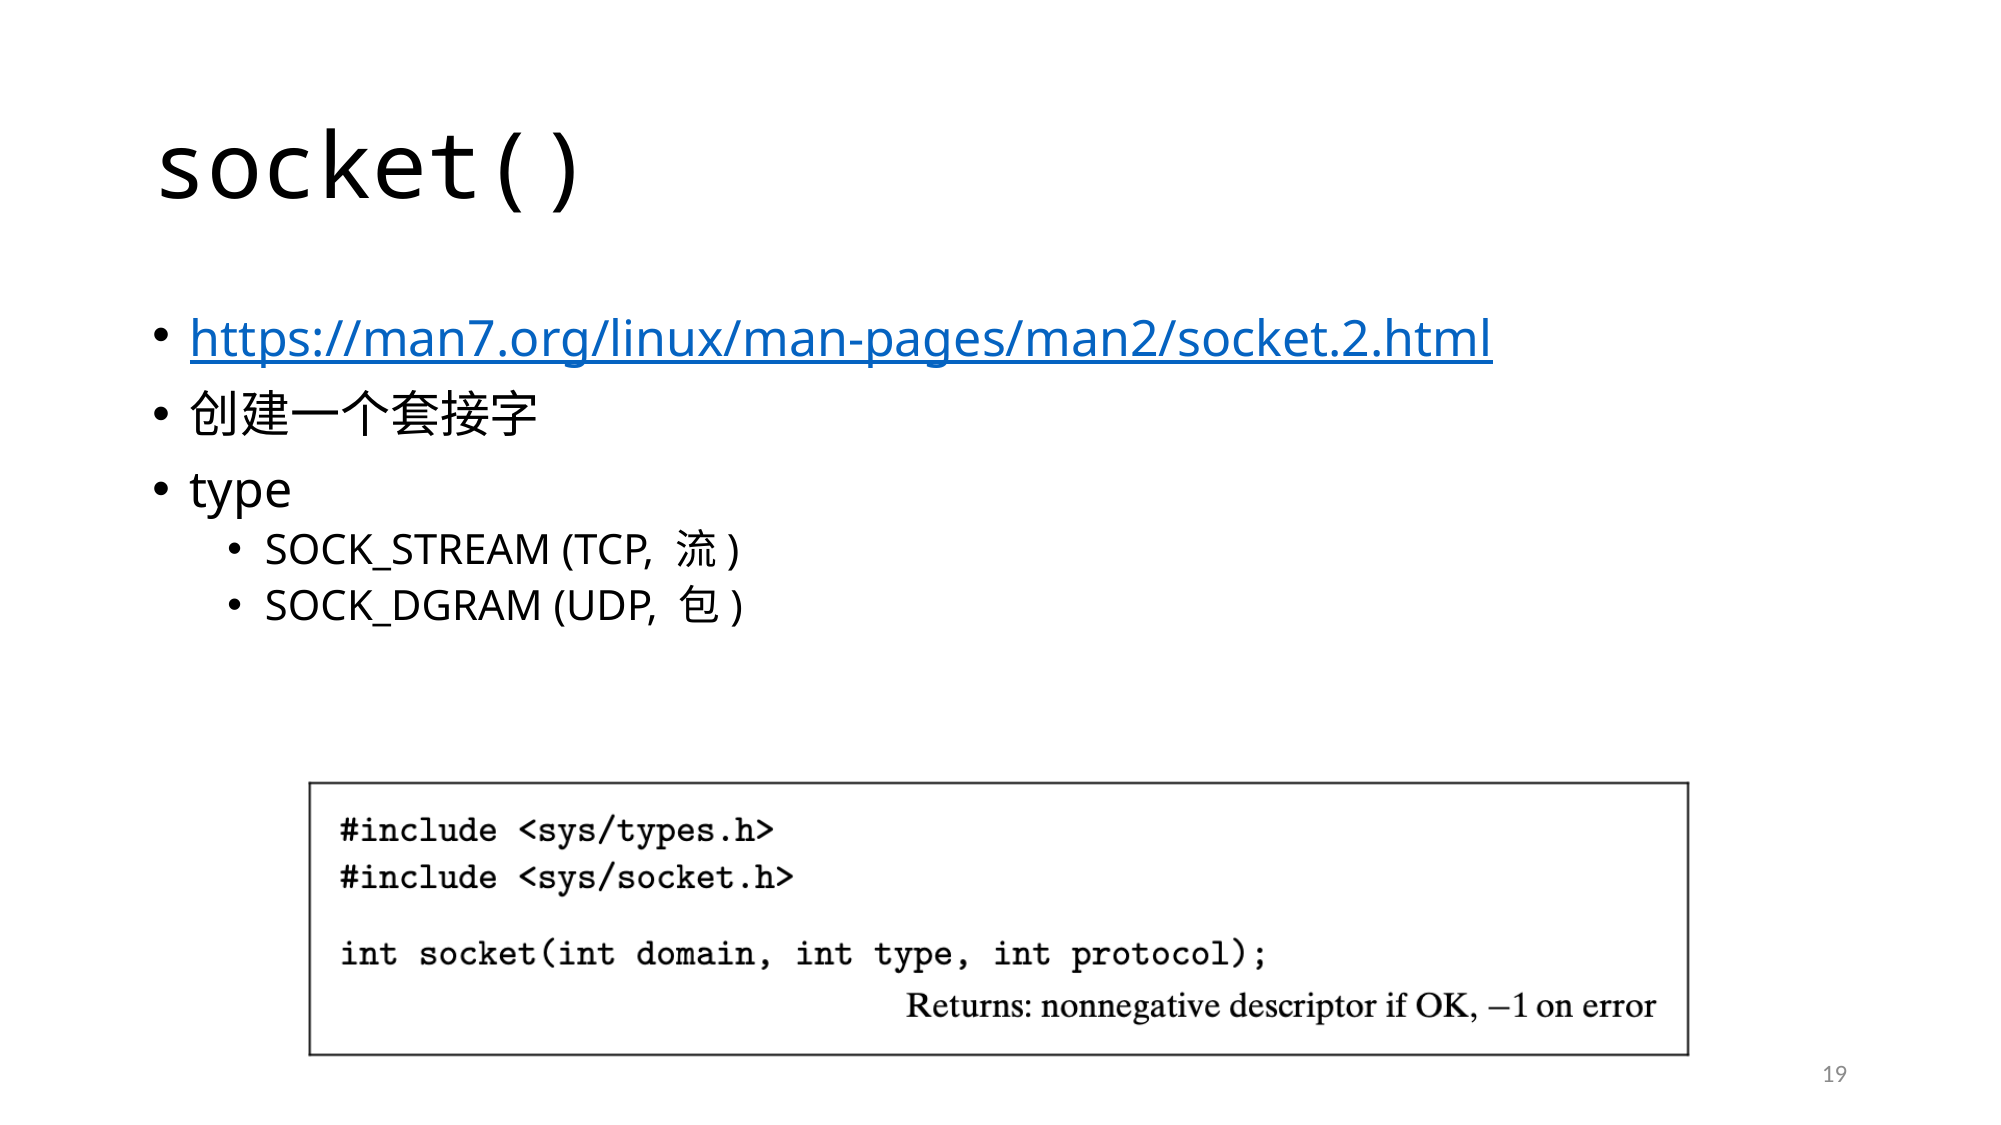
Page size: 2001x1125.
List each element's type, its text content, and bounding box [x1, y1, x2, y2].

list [301, 773, 1699, 1066]
title socket() [137, 59, 1863, 278]
slide_number 19 [1412, 1042, 1863, 1103]
text_box https://man7.org/linux/man-pages/man2/socket.2.html 创建一个套接字 type SOCK_STREAM (TCP, 流) SOCK_DGRAM (UDP, 包) [137, 299, 1863, 1014]
